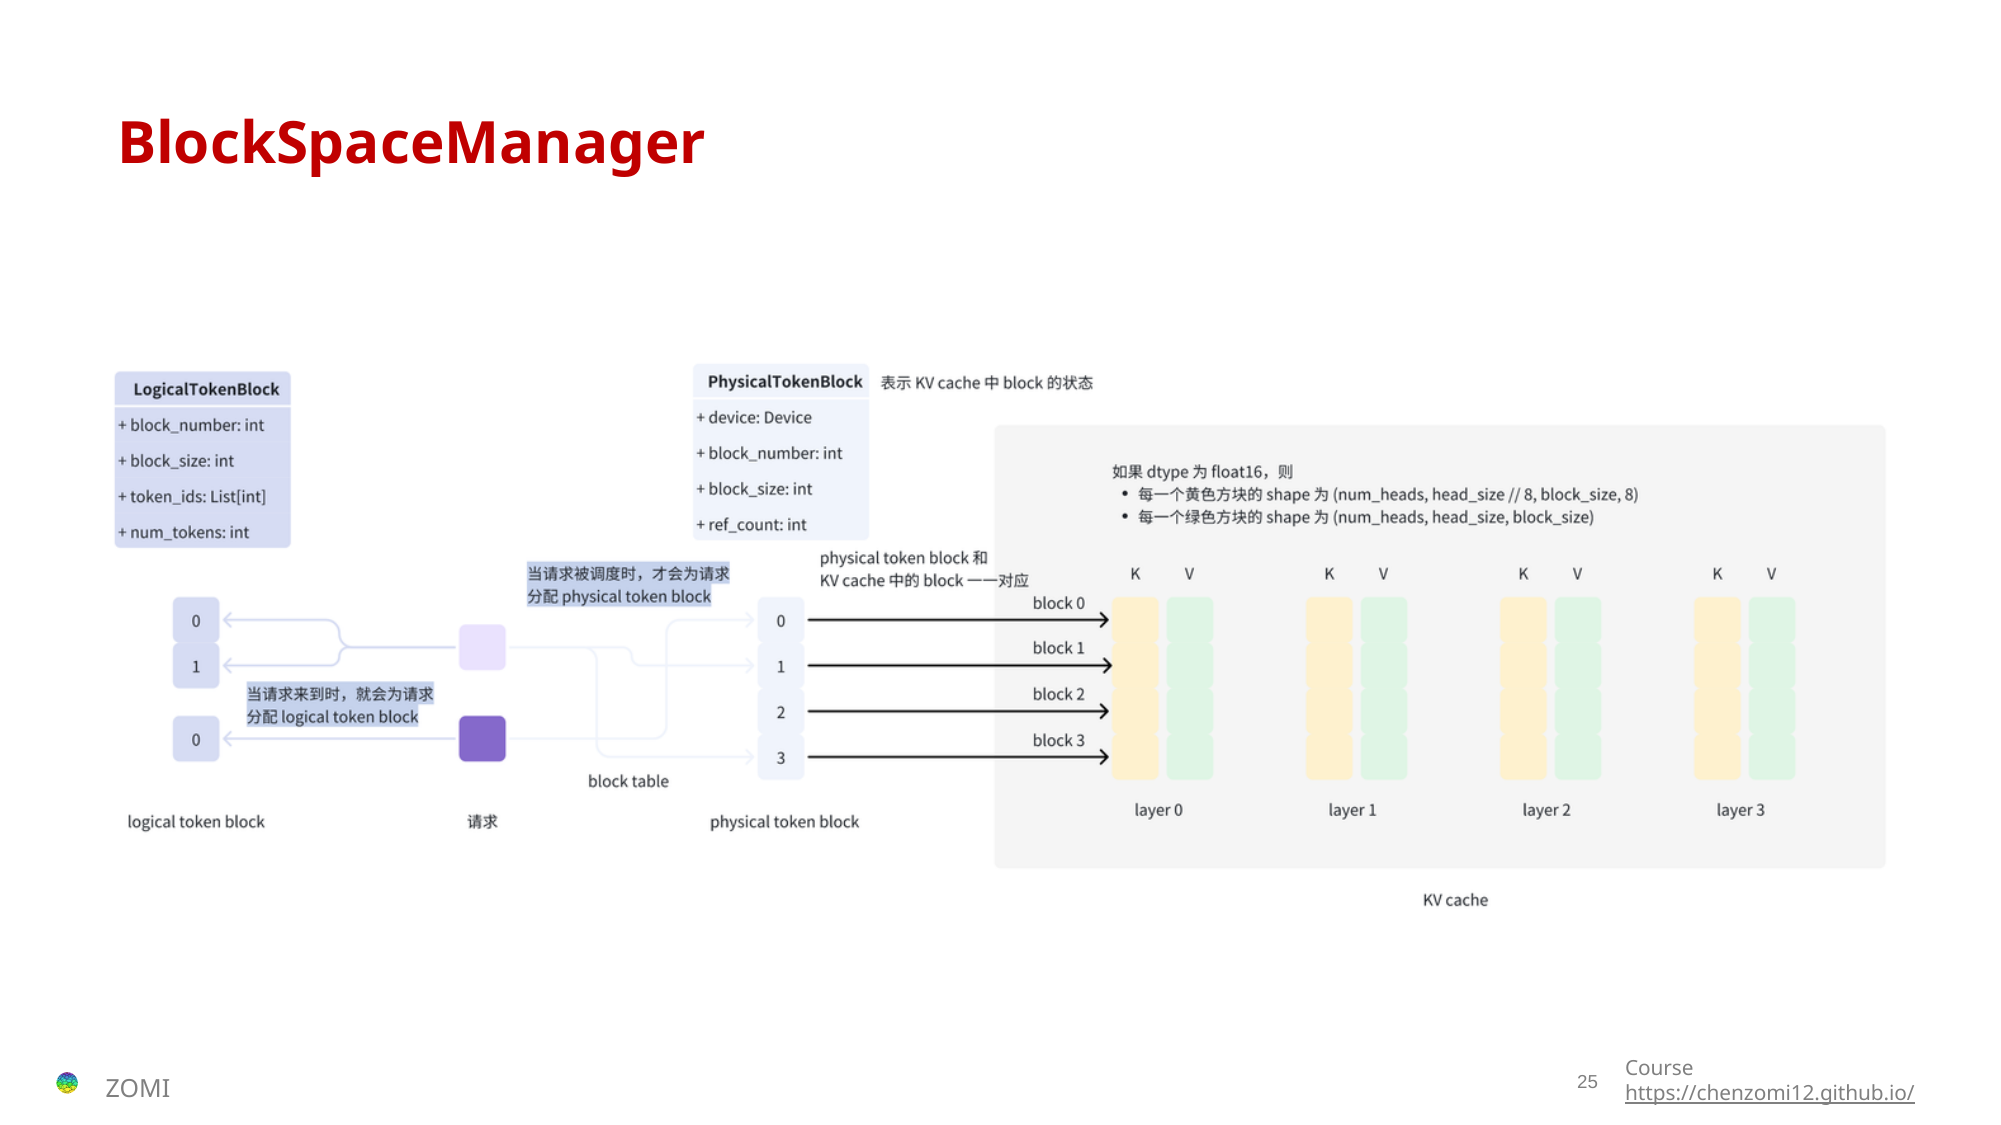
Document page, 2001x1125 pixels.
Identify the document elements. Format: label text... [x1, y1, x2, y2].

picture [87, 336, 1914, 938]
picture [57, 1073, 77, 1093]
title BlockSpaceManager [102, 91, 1901, 189]
